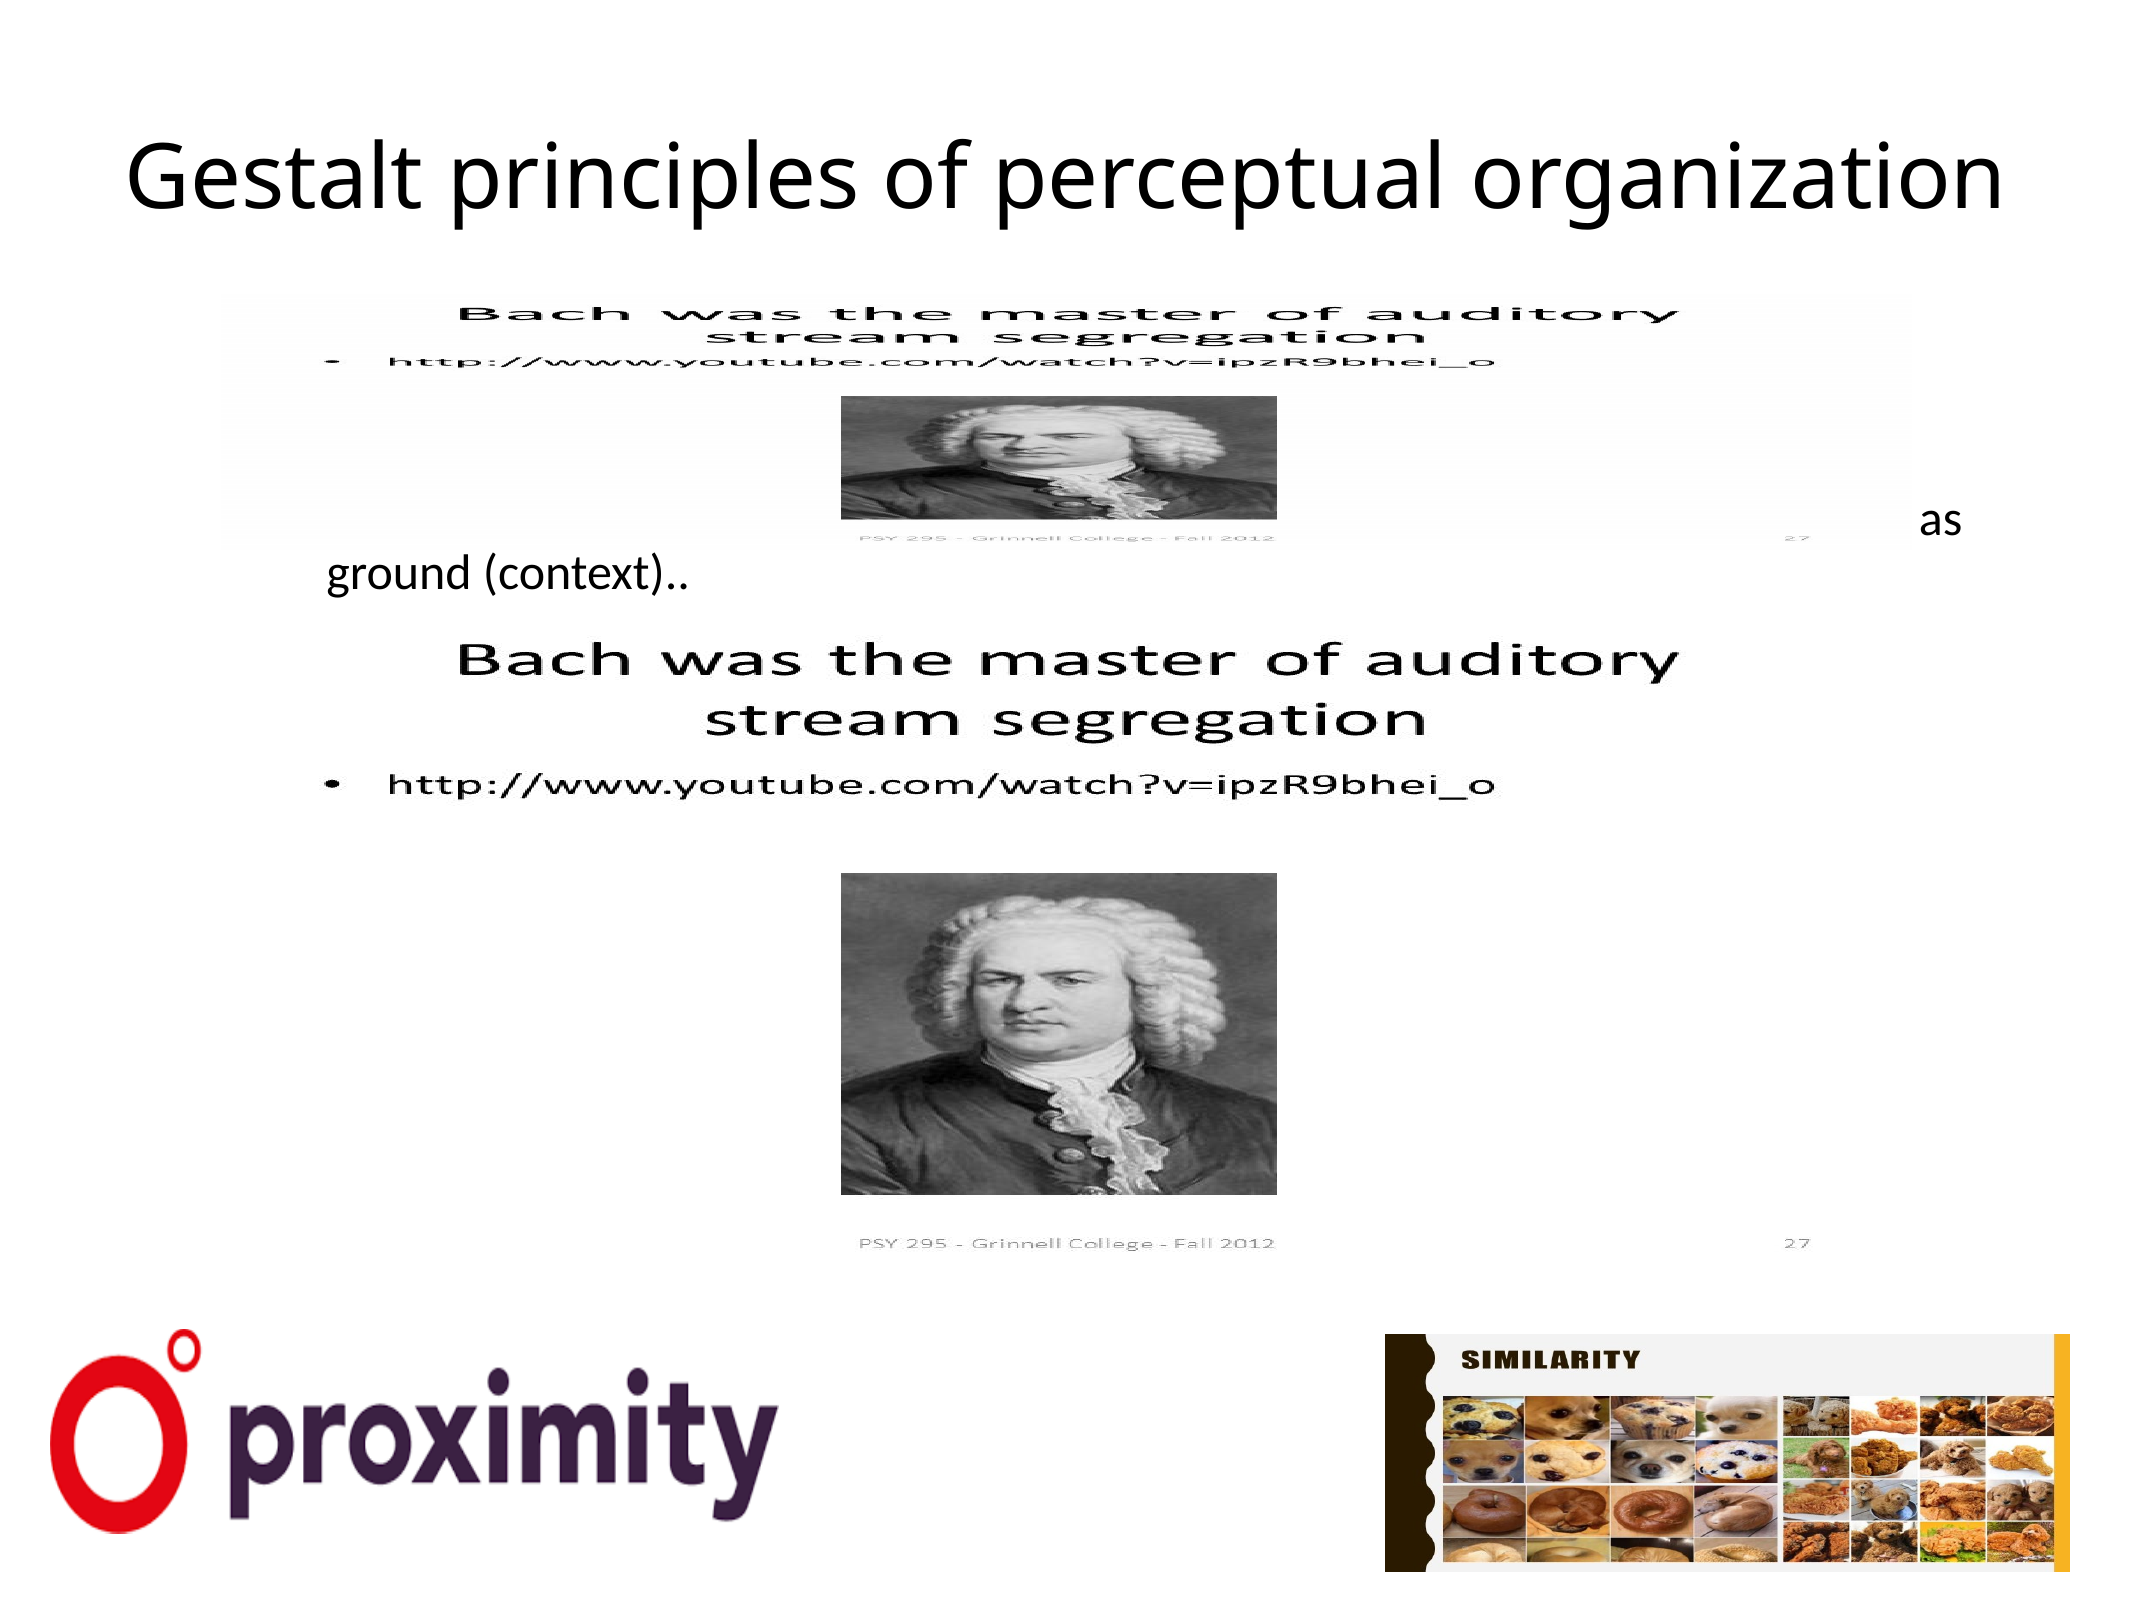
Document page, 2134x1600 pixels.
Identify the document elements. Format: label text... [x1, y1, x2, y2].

text_box Figure-ground (Pragnanz) Organization depends on what we see as figure (object) and what we perceive as ground (context).. Closure We perceive figures with gaps in them to be complete (filling-in). [156, 404, 2059, 1600]
picture [221, 293, 1912, 550]
picture [50, 1329, 779, 1534]
picture [221, 605, 1912, 1274]
picture [1385, 1334, 2070, 1572]
text_box Gestalt principles of perceptual organization [106, 90, 2027, 269]
